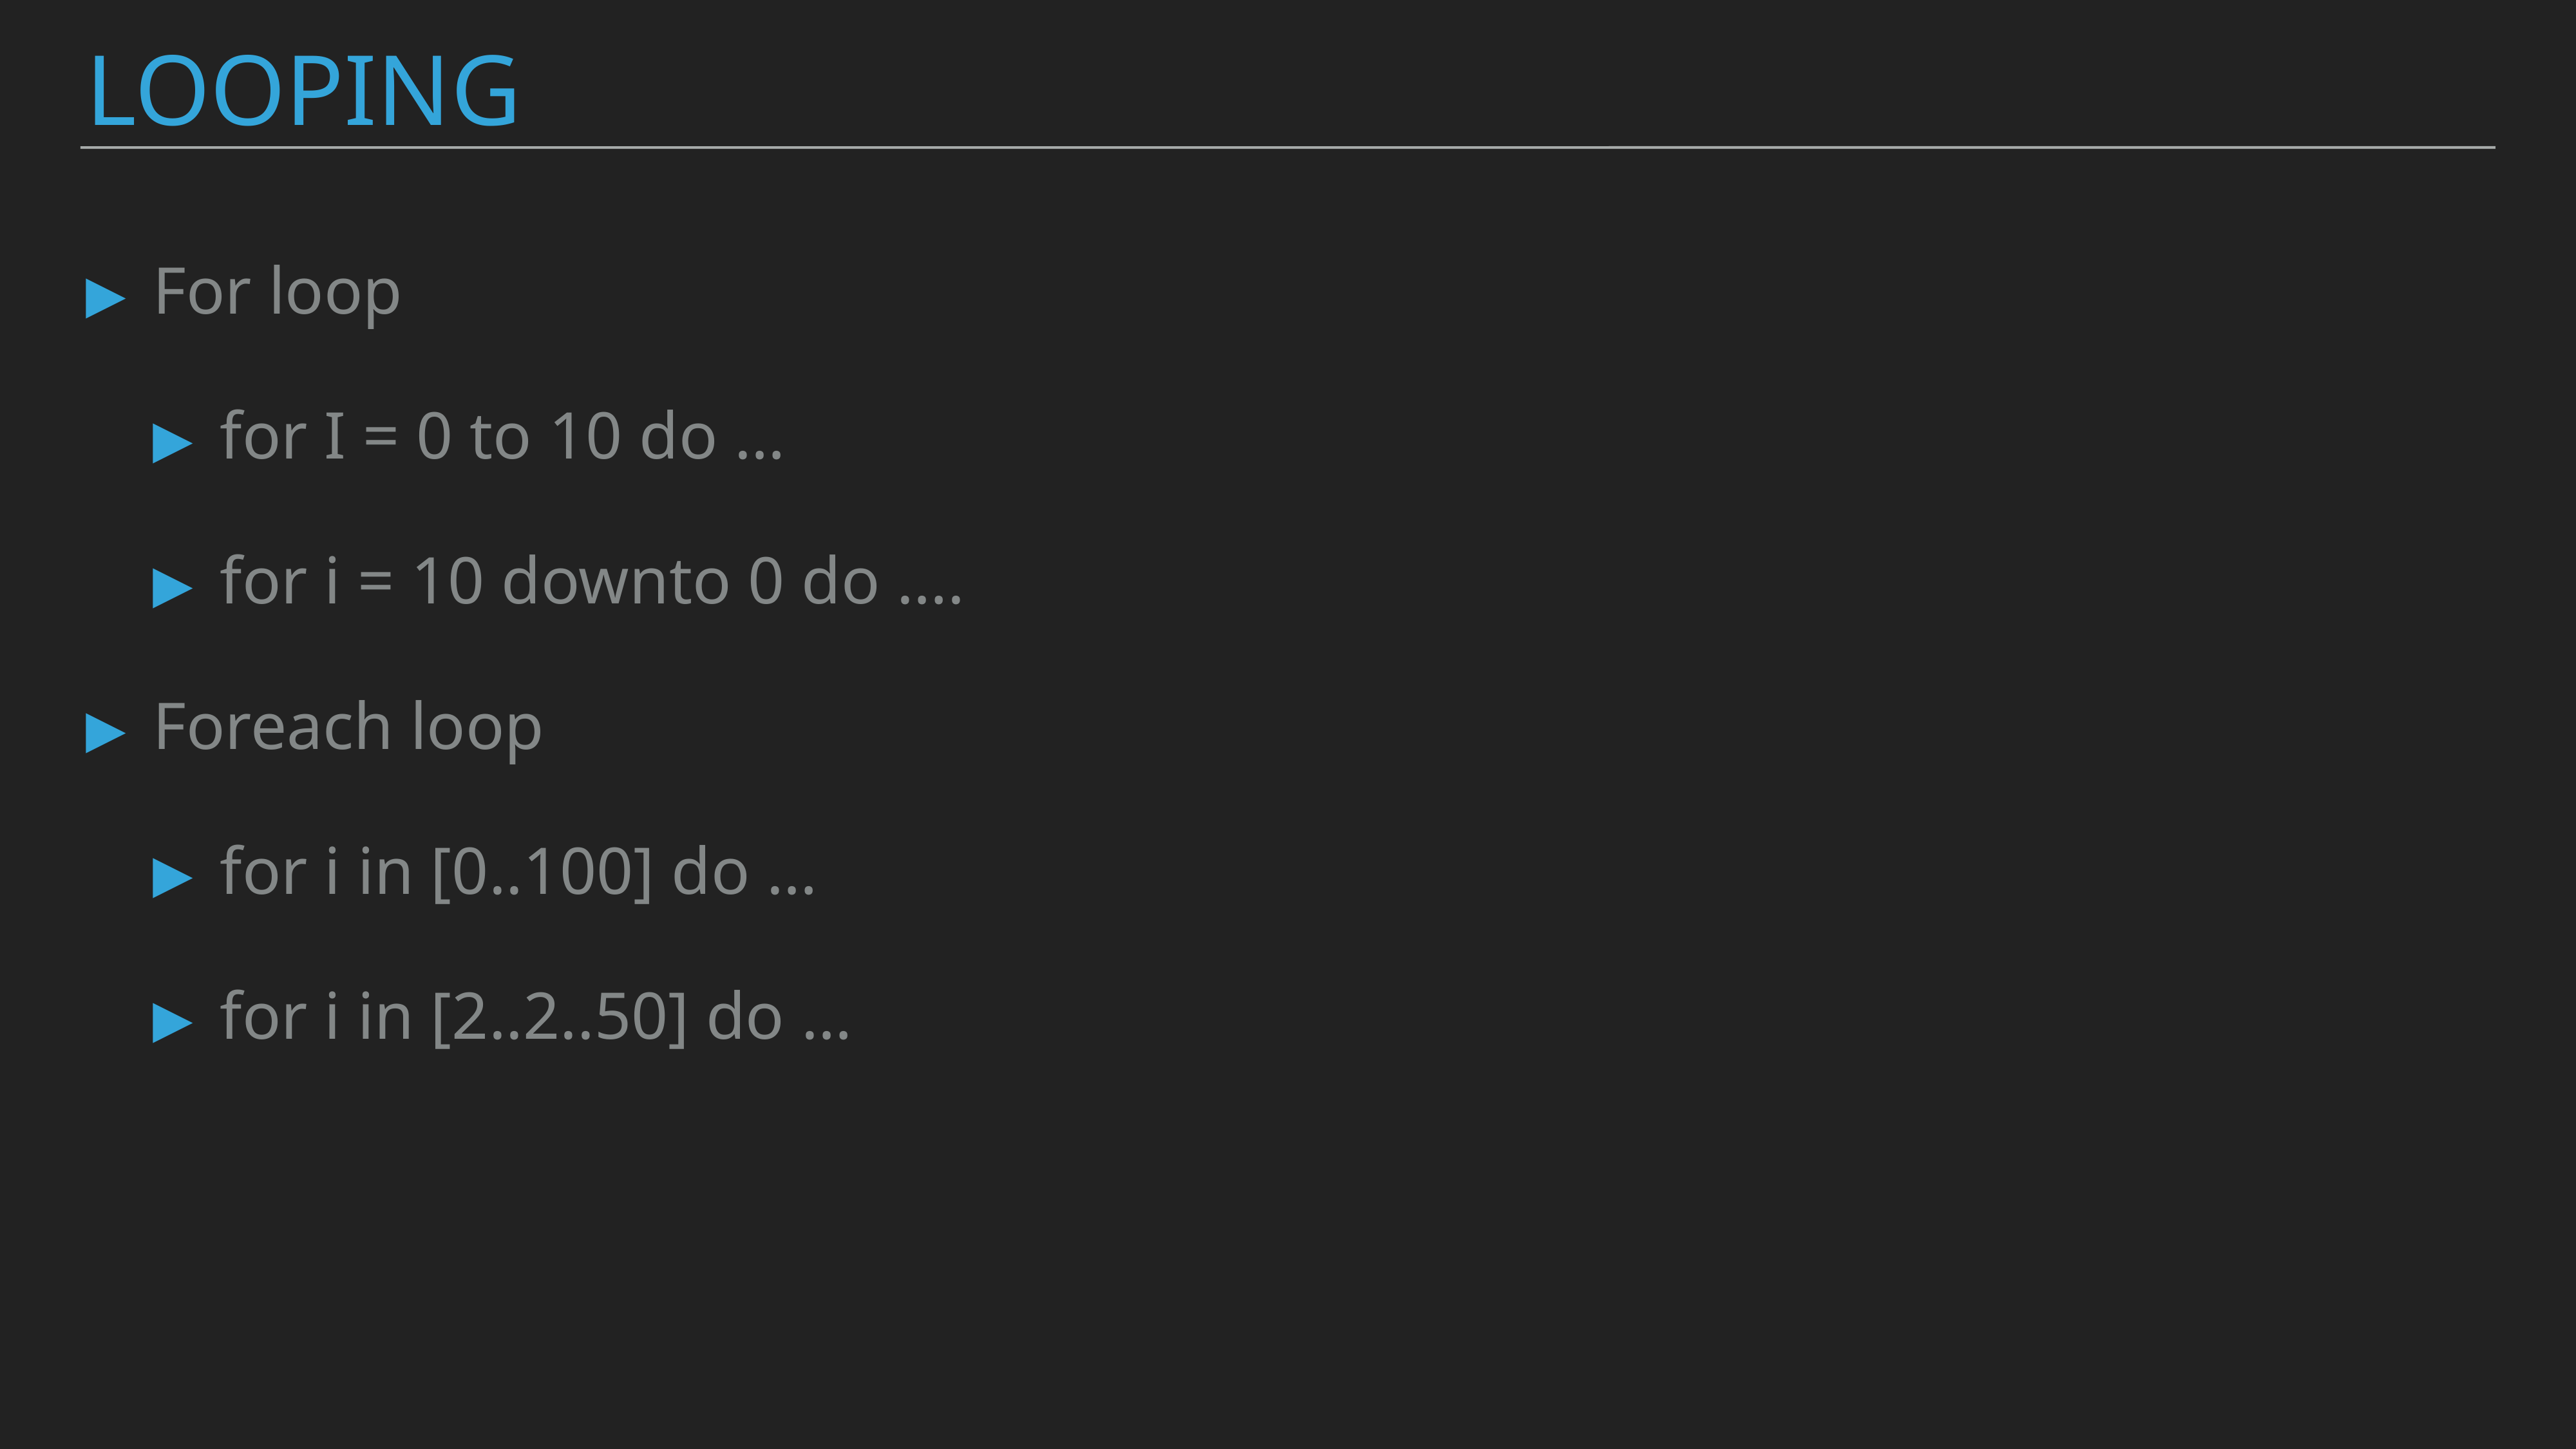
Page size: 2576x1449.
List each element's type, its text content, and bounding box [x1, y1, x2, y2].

list For loop for I = 0 to 10 do … for i = 10 downto 0 do …. Foreach loop for i in [0..100] do … for i in [2..2..50] do … [80, 228, 2496, 1316]
title Looping [80, 45, 2496, 153]
